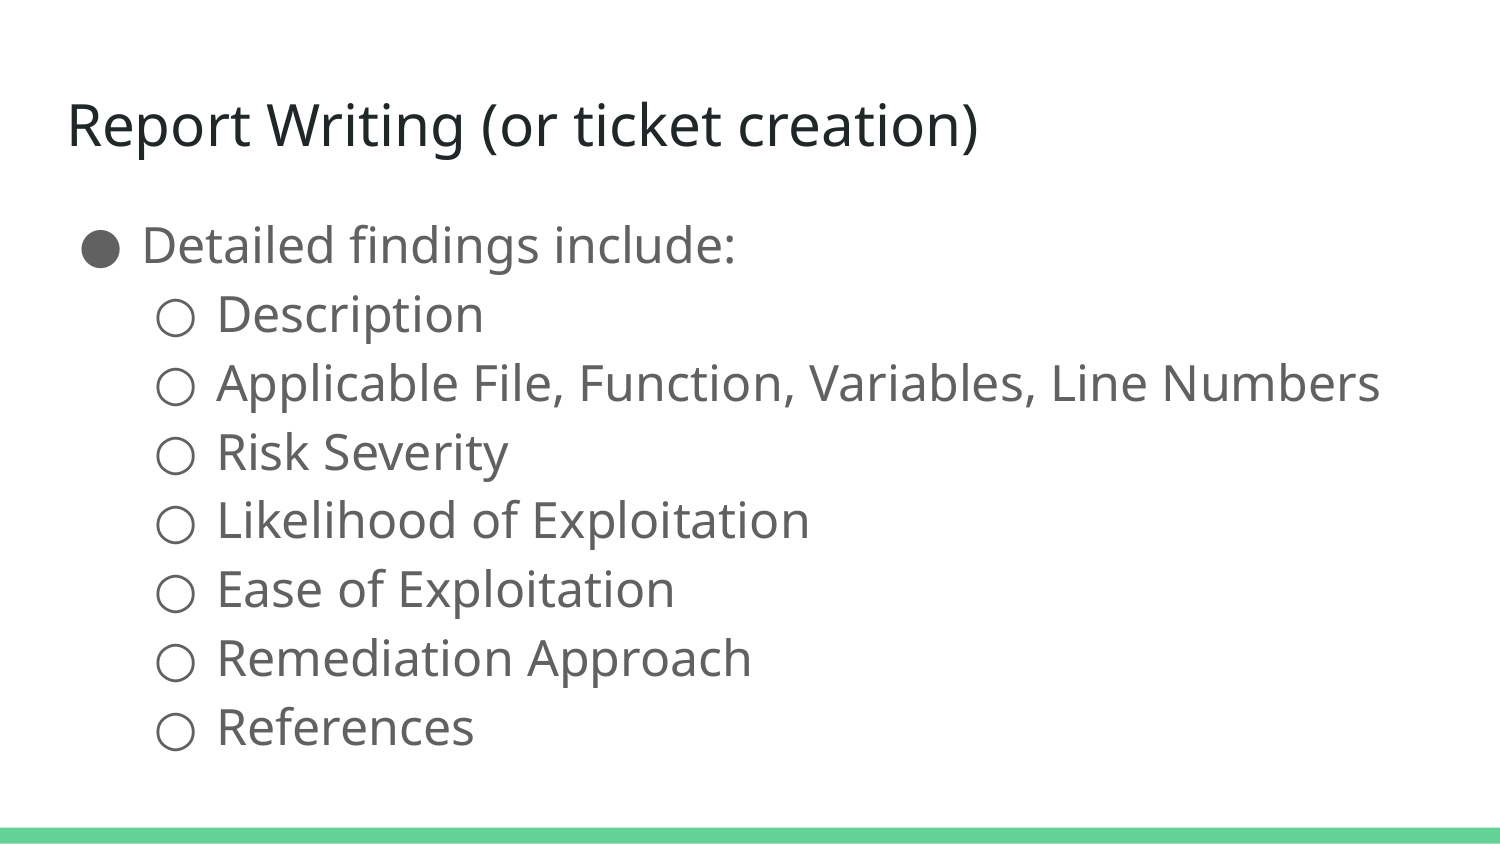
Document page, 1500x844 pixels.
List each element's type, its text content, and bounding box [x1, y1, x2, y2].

title Report Writing (or ticket creation) [51, 72, 1449, 167]
list Detailed findings include: Description Applicable File, Function, Variables, Line Numbers Risk Severity Likelihood of Exploitation Ease of Exploitation Remediation Approach References [51, 189, 1449, 750]
